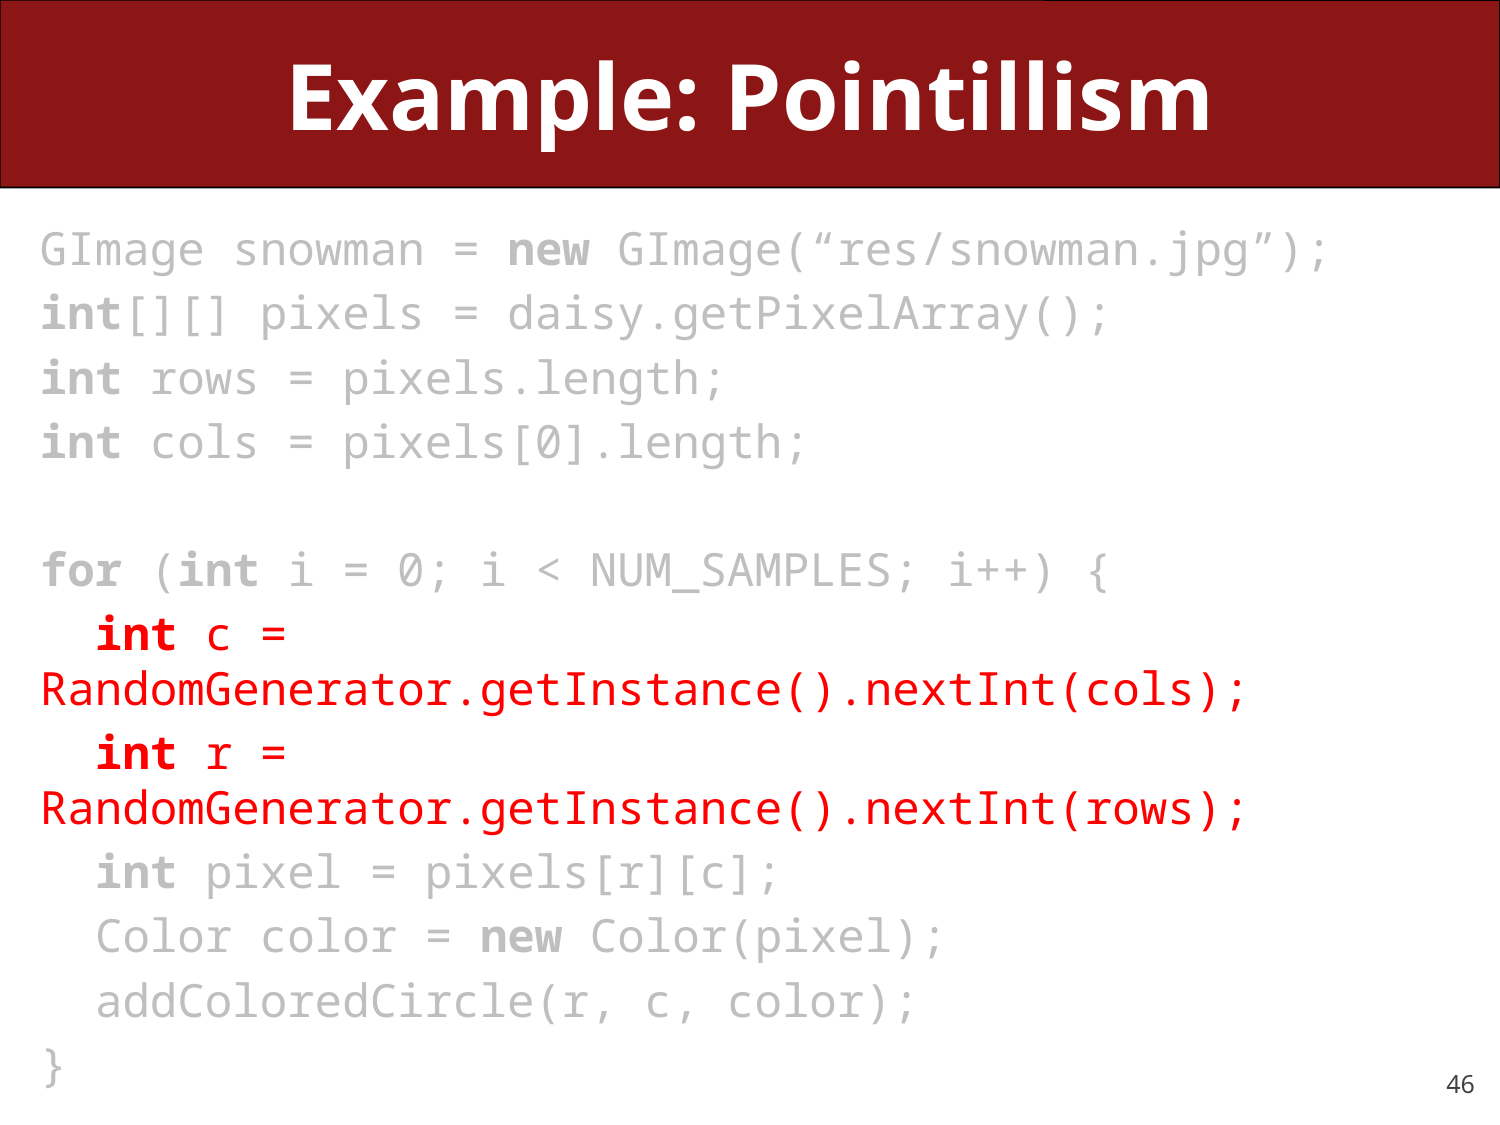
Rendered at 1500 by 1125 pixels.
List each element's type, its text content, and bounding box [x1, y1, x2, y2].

list GImage snowman = new GImage(“res/snowman.jpg”); int[][] pixels = daisy.getPixelArray(); int rows = pixels.length; int cols = pixels[0].length; for (int i = 0; i < NUM_SAMPLES; i++) { int c = RandomGenerator.getInstance().nextInt(cols); int r = RandomGenerator.getInstance().nextInt(rows); int pixel = pixels[r][c]; Color color = new Color(pixel); addColoredCircle(r, c, color); } [24, 212, 1475, 1063]
title Example: Pointillism [75, 0, 1425, 188]
